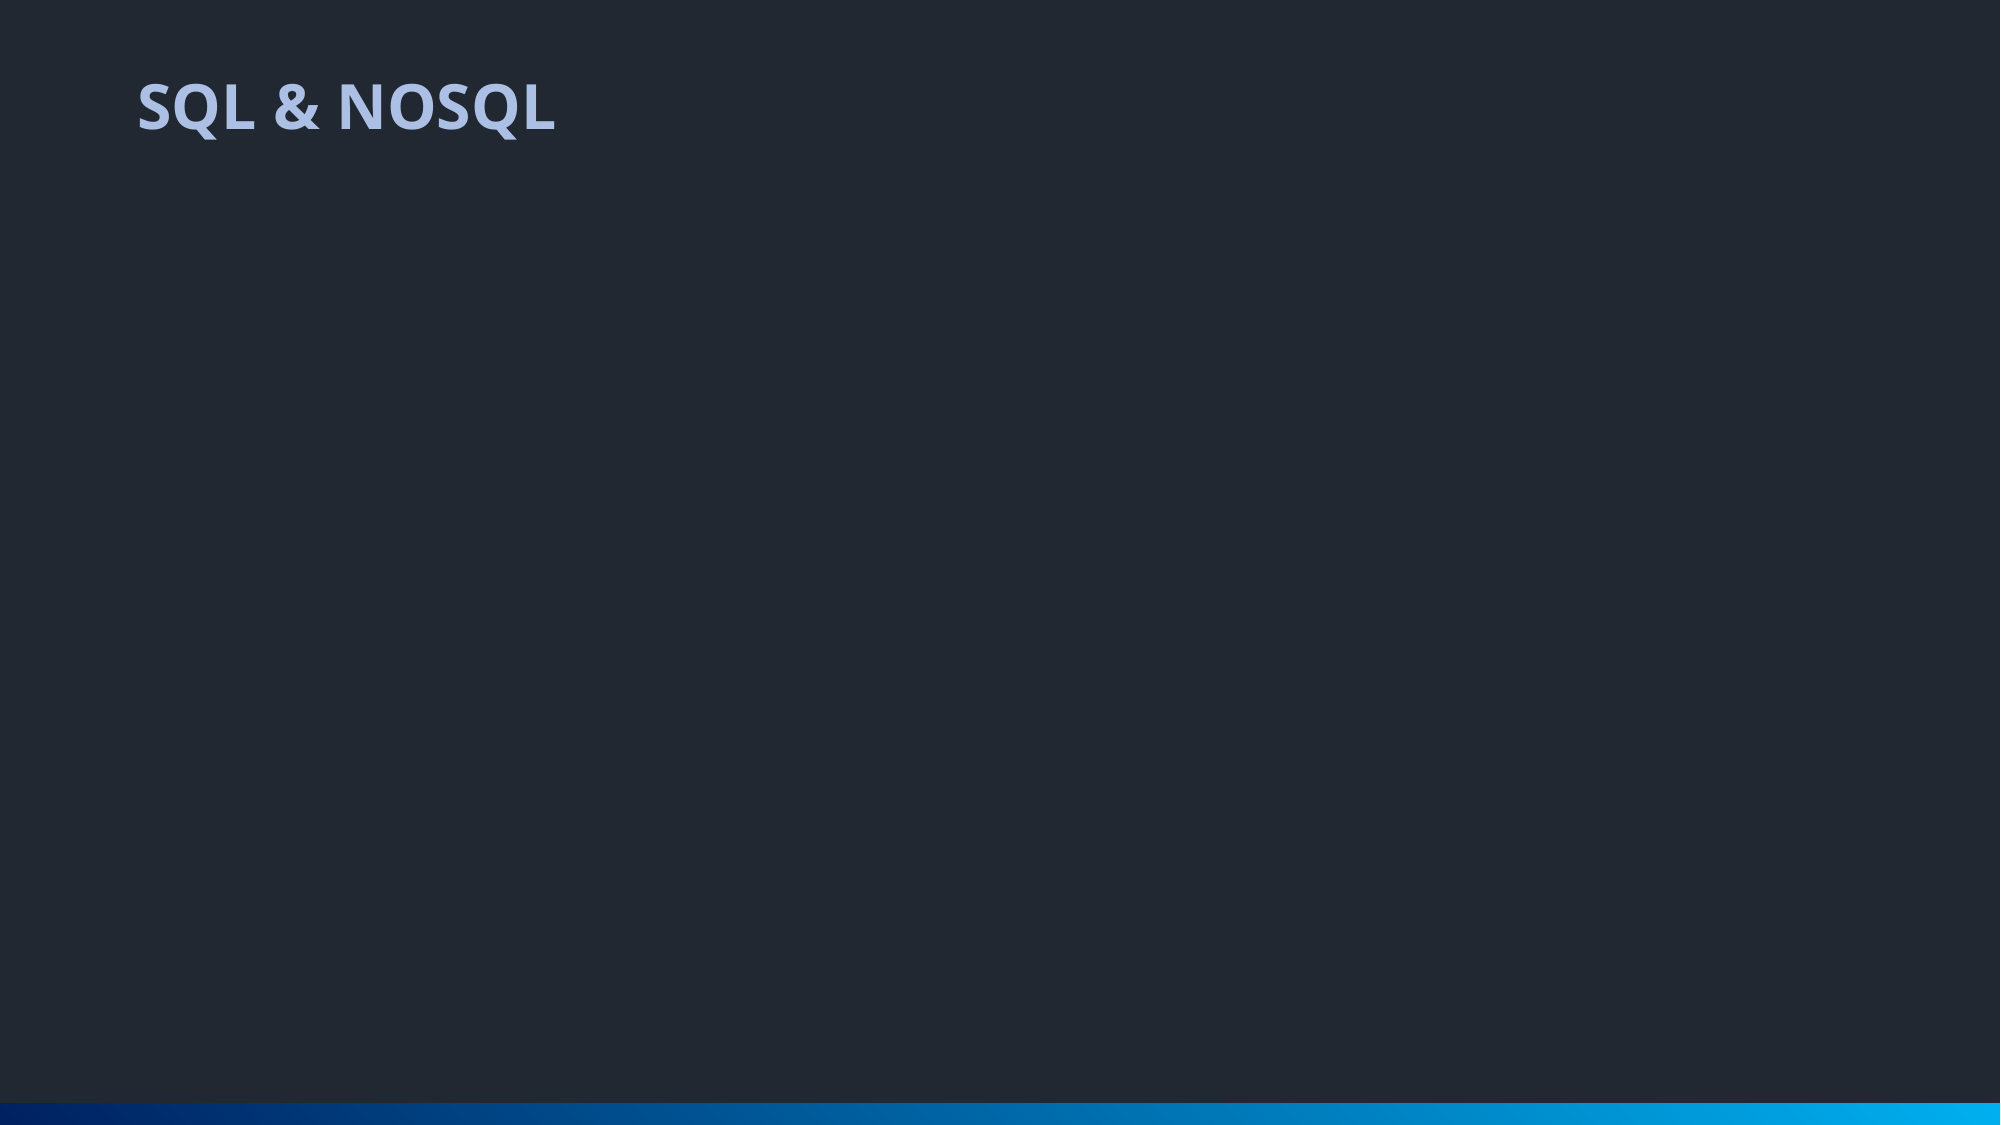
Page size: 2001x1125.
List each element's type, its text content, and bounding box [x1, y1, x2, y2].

text_box SQL & NOSQL [122, 59, 572, 149]
